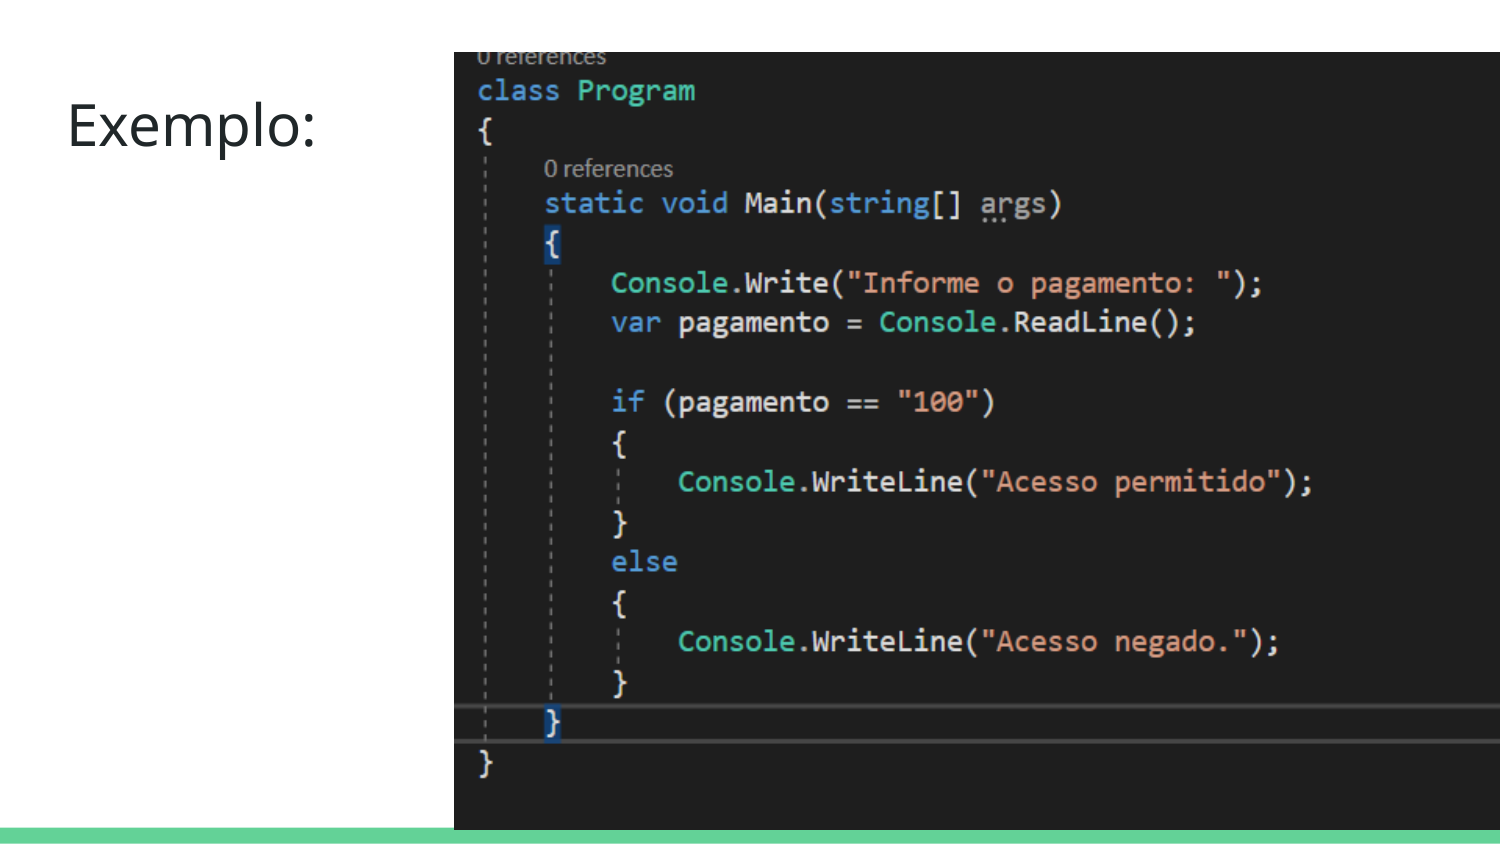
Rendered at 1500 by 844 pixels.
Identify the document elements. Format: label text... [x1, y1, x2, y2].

picture [454, 52, 1500, 830]
title Exemplo: [51, 72, 449, 167]
